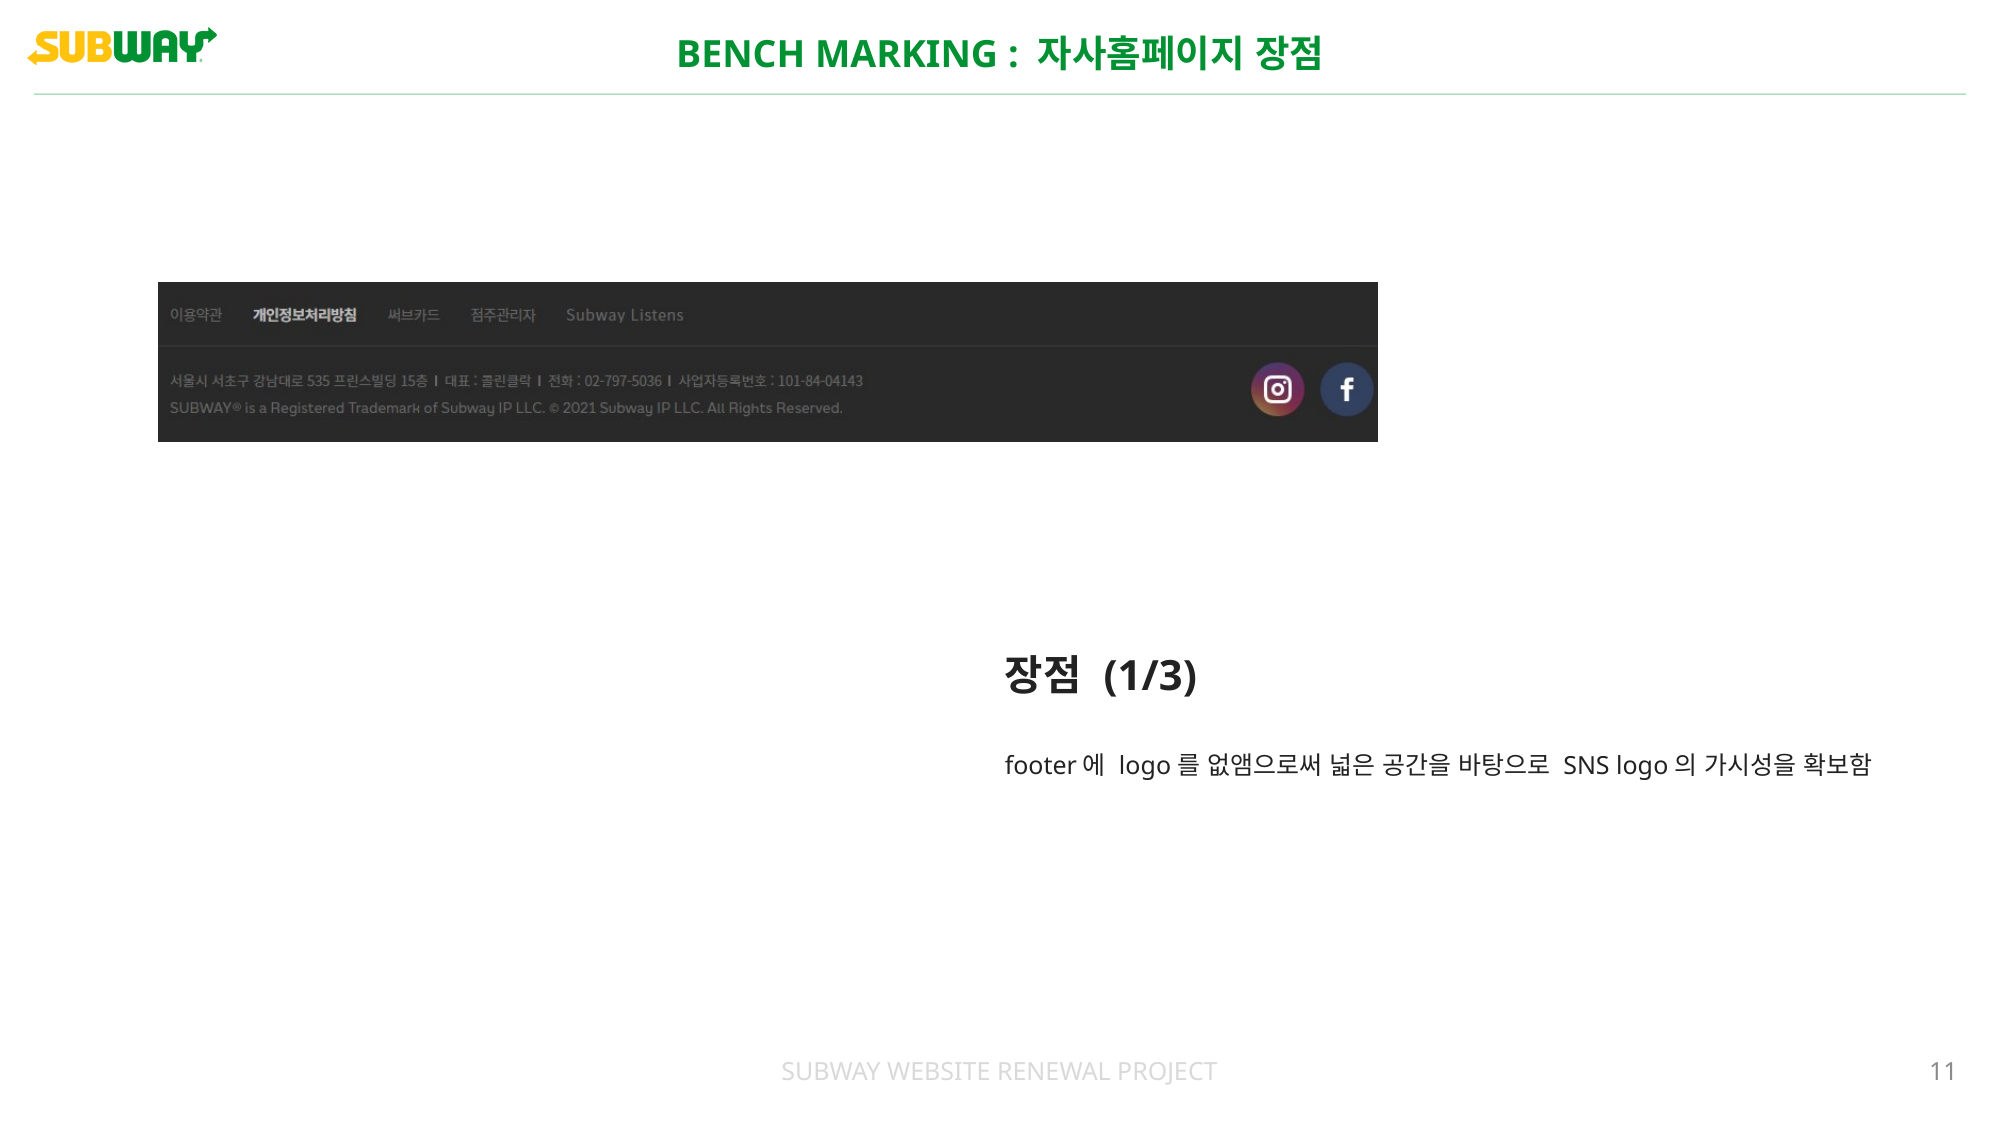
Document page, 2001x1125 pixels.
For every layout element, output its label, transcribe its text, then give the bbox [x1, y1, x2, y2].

footer SUBWAY WEBSITE RENEWAL PROJECT [662, 1042, 1338, 1103]
slide_number 11 [1522, 1042, 1973, 1103]
picture [27, 27, 208, 65]
text_box BENCH MARKING : 자사홈페이지 장점 [208, 22, 1792, 83]
picture [158, 282, 1378, 442]
text_box 장점 (1/3) footer에 logo를 없앰으로써 넓은 공간을 바탕으로 SNS logo의 가시성을 확보함 [989, 641, 1888, 787]
